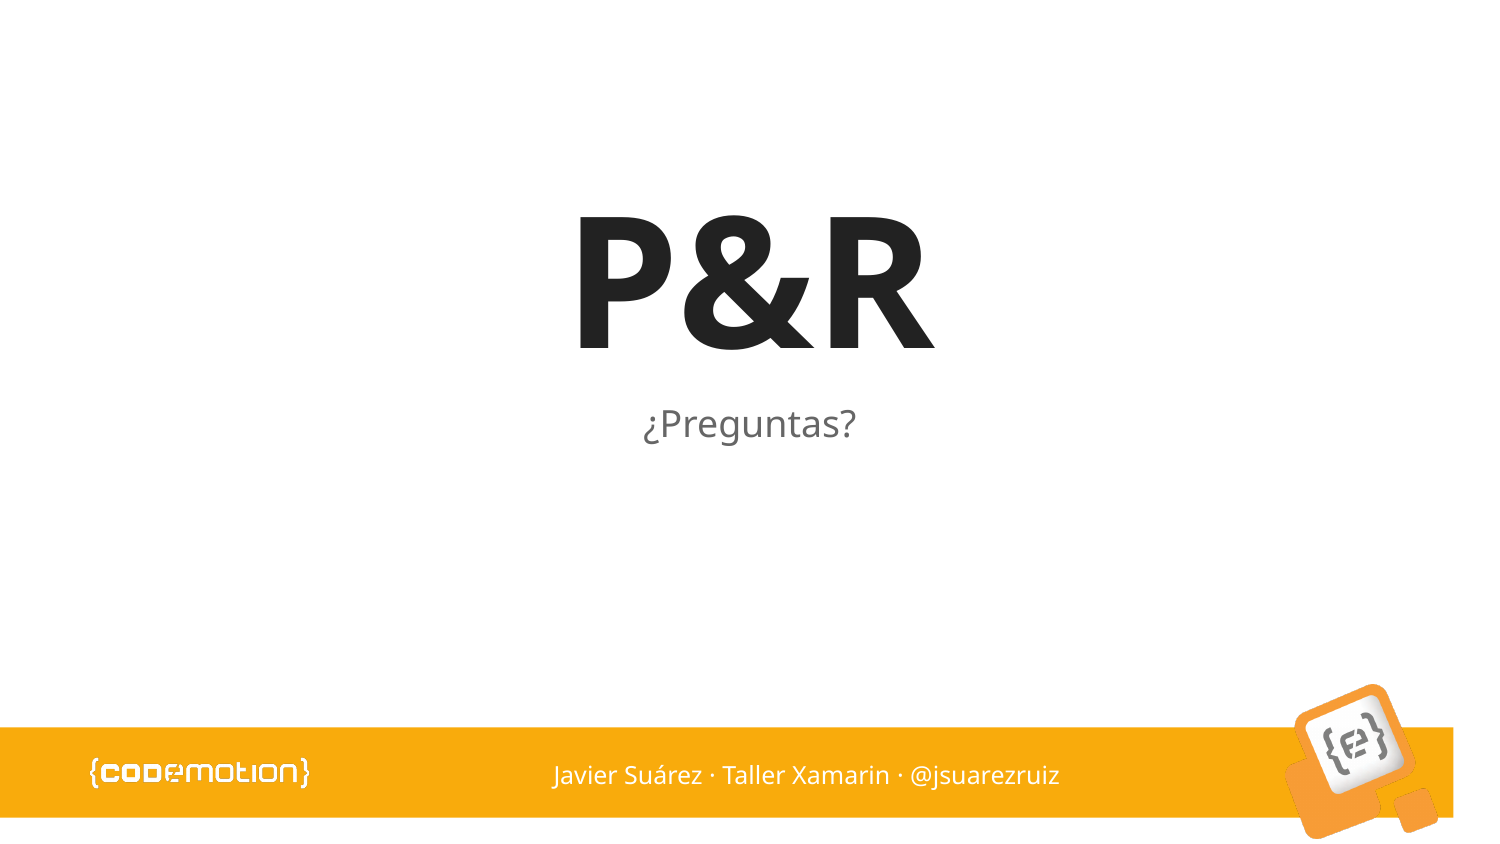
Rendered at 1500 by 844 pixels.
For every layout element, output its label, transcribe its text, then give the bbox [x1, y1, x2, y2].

title P&R [112, 209, 1388, 378]
picture [1285, 684, 1438, 839]
picture [83, 752, 316, 794]
subtitle ¿Preguntas? [112, 378, 1388, 508]
